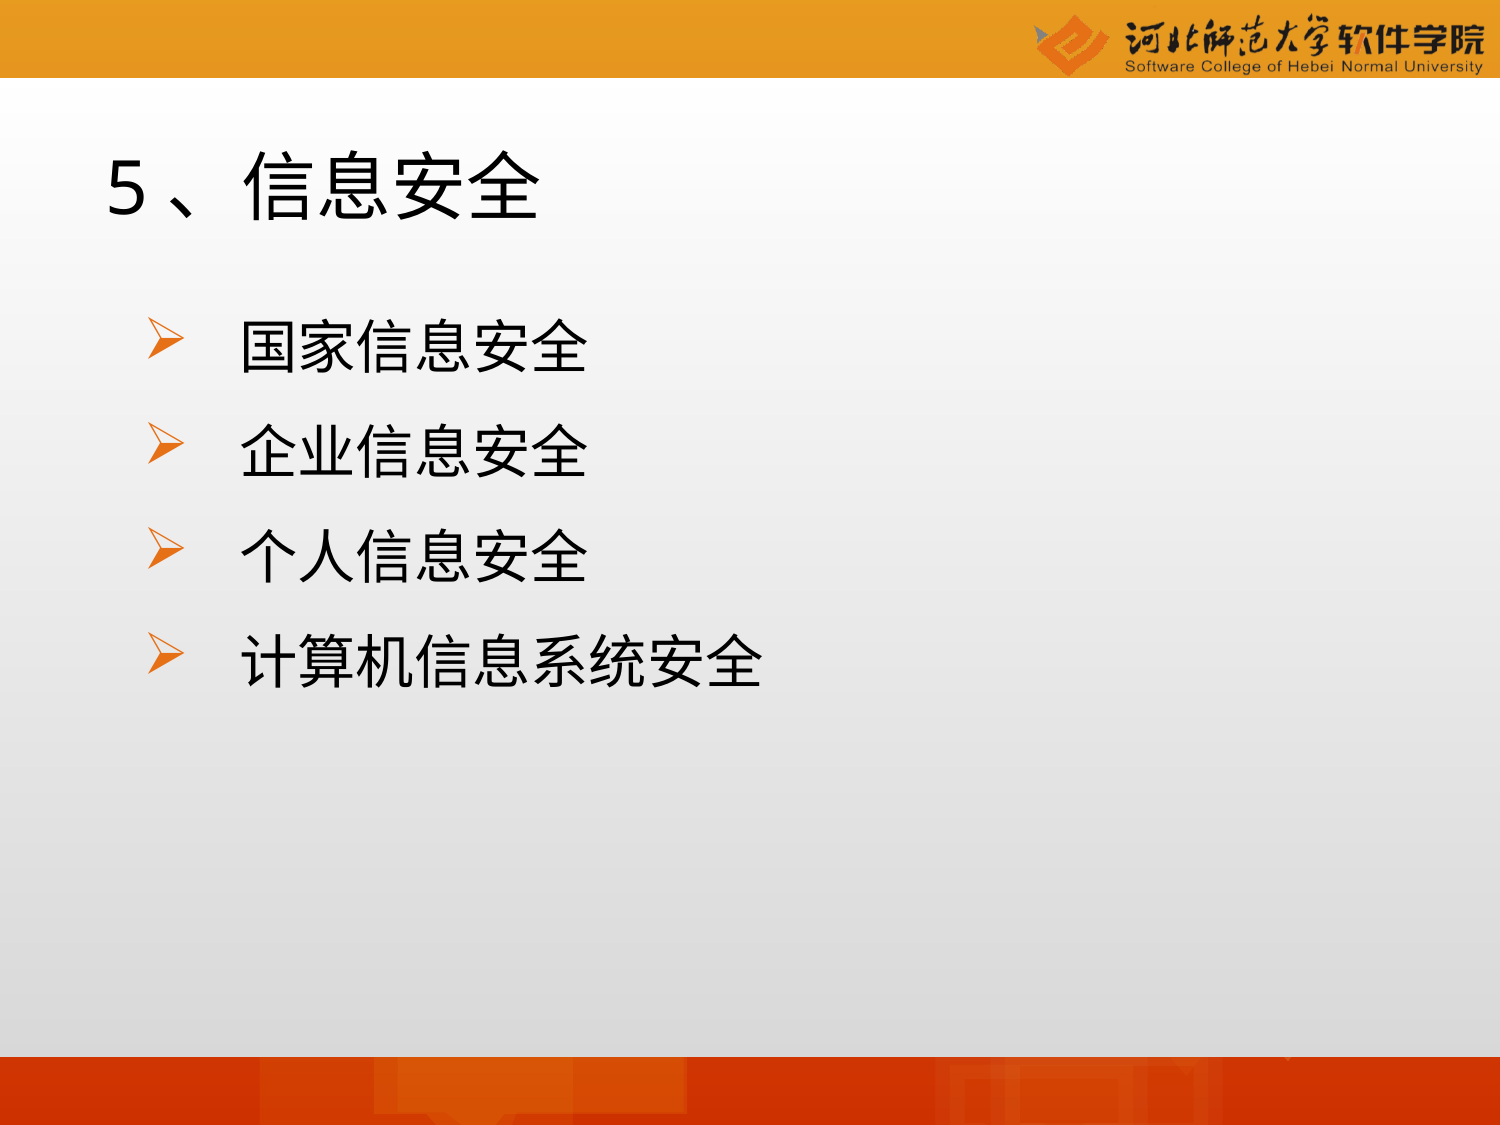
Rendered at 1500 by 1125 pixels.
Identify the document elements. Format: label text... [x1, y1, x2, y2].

text_box [0, 78, 1500, 1057]
text_box 国家信息安全 企业信息安全 个人信息安全 计算机信息系统安全 [128, 268, 1270, 703]
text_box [1028, 4, 1500, 79]
title 5、信息安全 [90, 26, 1260, 238]
